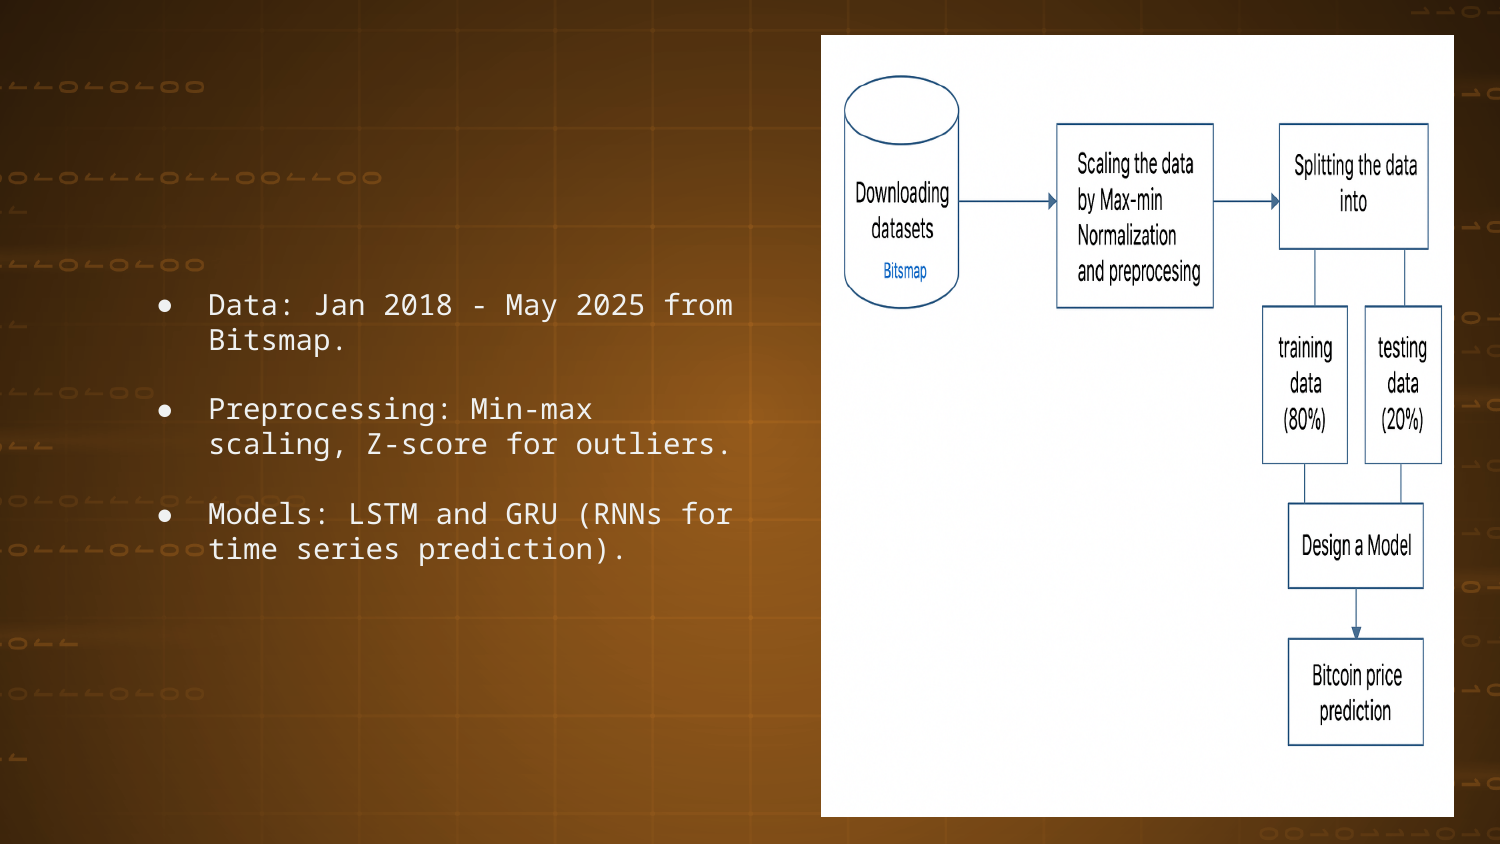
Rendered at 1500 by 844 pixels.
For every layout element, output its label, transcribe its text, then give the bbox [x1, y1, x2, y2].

list Data: Jan 2018 - May 2025 from Bitsmap. Preprocessing: Min-max scaling, Z-score for outliers. Models: LSTM and GRU (RNNs for time series prediction). [118, 270, 750, 754]
picture [821, 34, 1454, 817]
